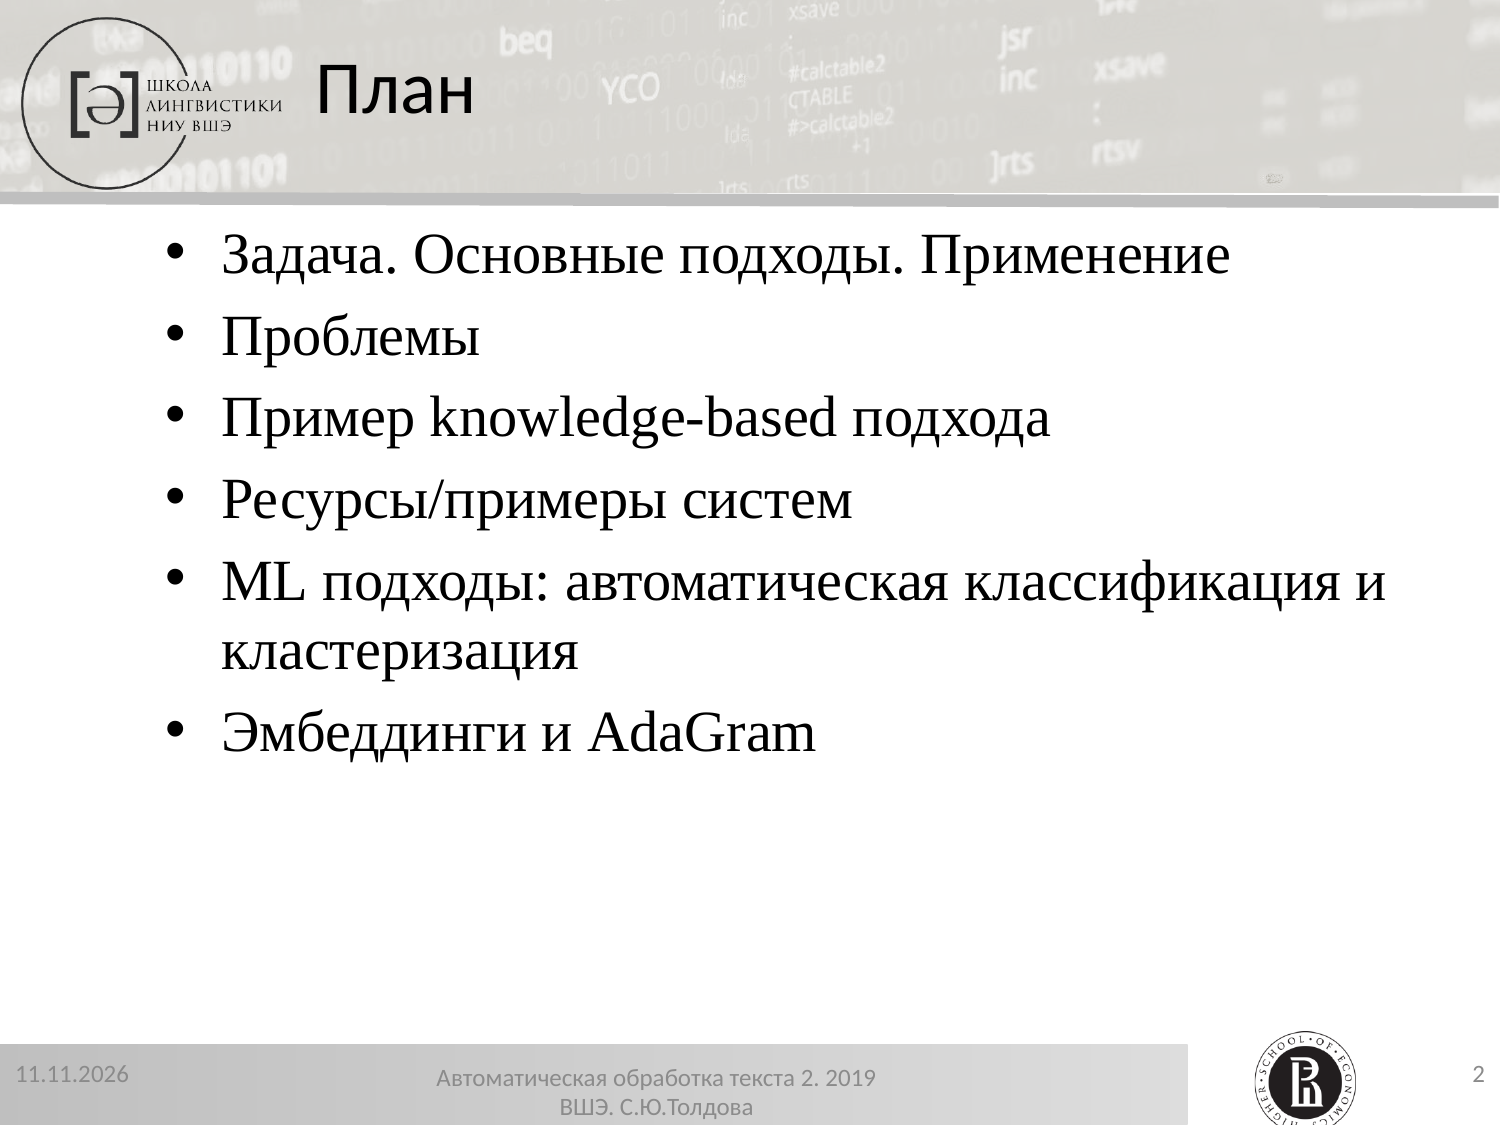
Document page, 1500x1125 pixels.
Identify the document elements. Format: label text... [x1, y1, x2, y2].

slide_number 2 [1149, 1042, 1500, 1103]
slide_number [0, 1042, 350, 1103]
picture [1254, 1103, 1356, 1125]
footer Автоматическая обработка текста 2. 2019 ВШЭ. С.Ю.Толдова [419, 1060, 895, 1121]
text_box План [301, 30, 1306, 136]
picture [1254, 1031, 1356, 1042]
list Задача. Основные подходы. Применение Проблемы Пример knowledge-based подхода Ресурсы/примеры систем ML подходы: автоматическая классификация и кластеризация Эмбеддинги и AdaGram [150, 208, 1500, 951]
picture [17, 13, 282, 193]
